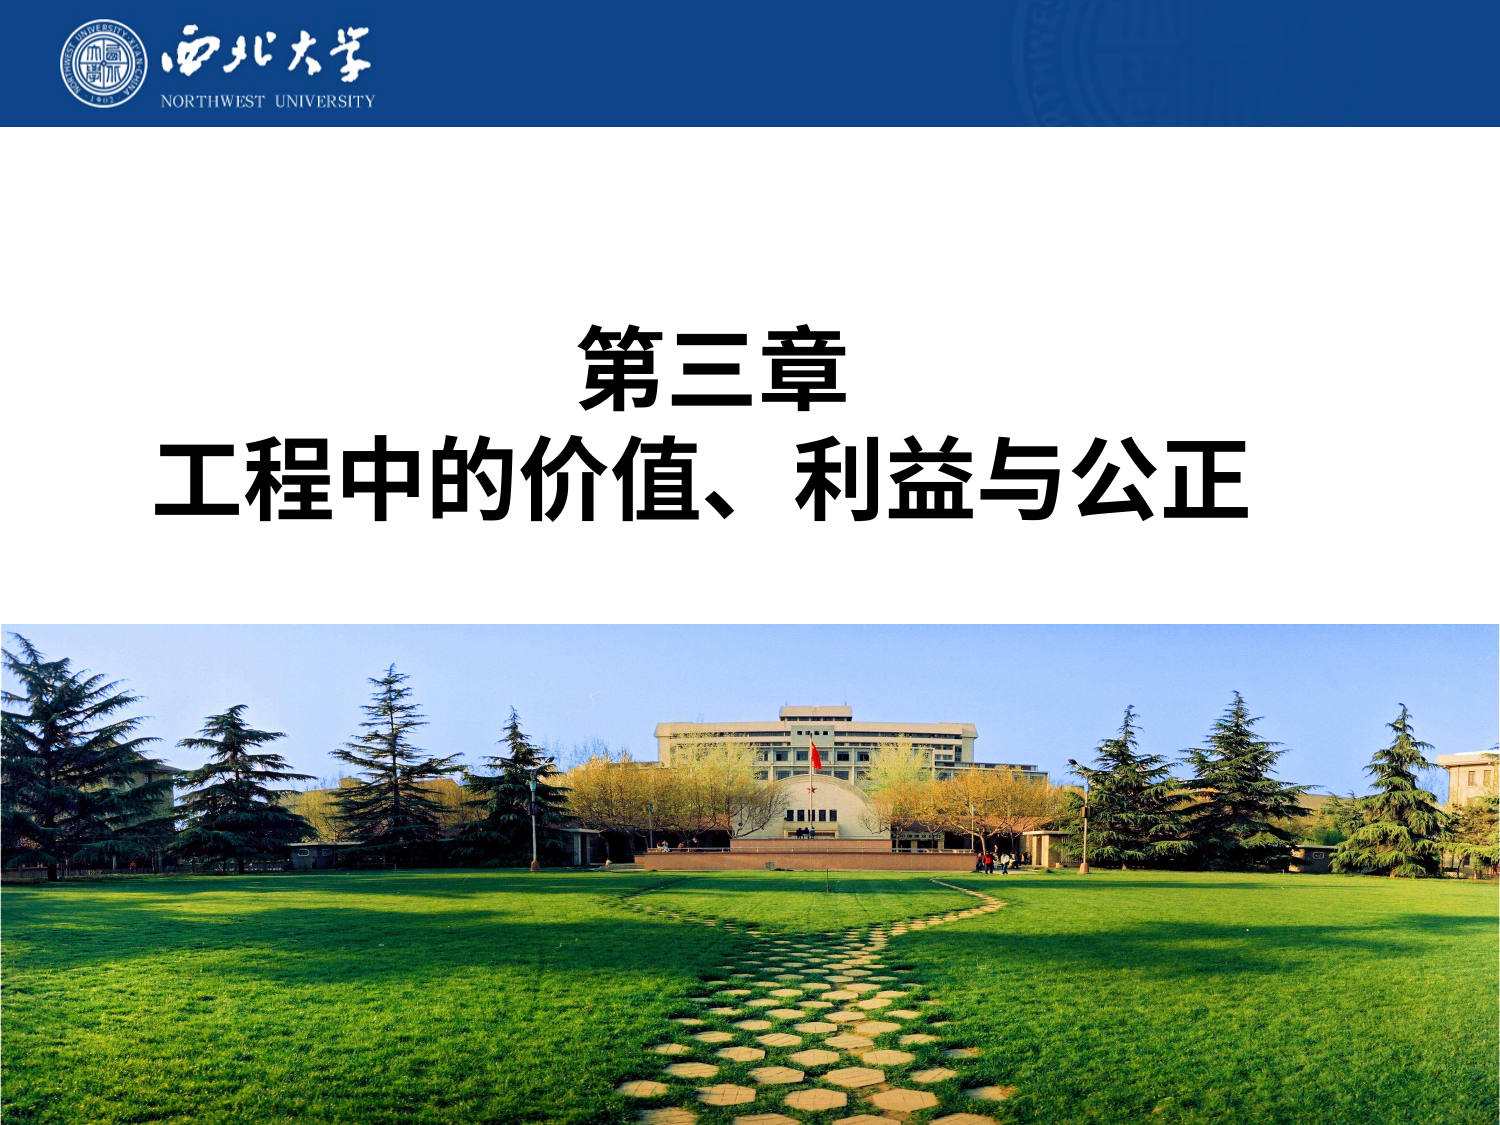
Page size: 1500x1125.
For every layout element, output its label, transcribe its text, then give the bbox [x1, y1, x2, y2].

picture [0, 0, 1500, 127]
picture [0, 624, 1500, 1125]
title 第三章 工程中的价值、利益与公正 [75, 299, 1350, 540]
